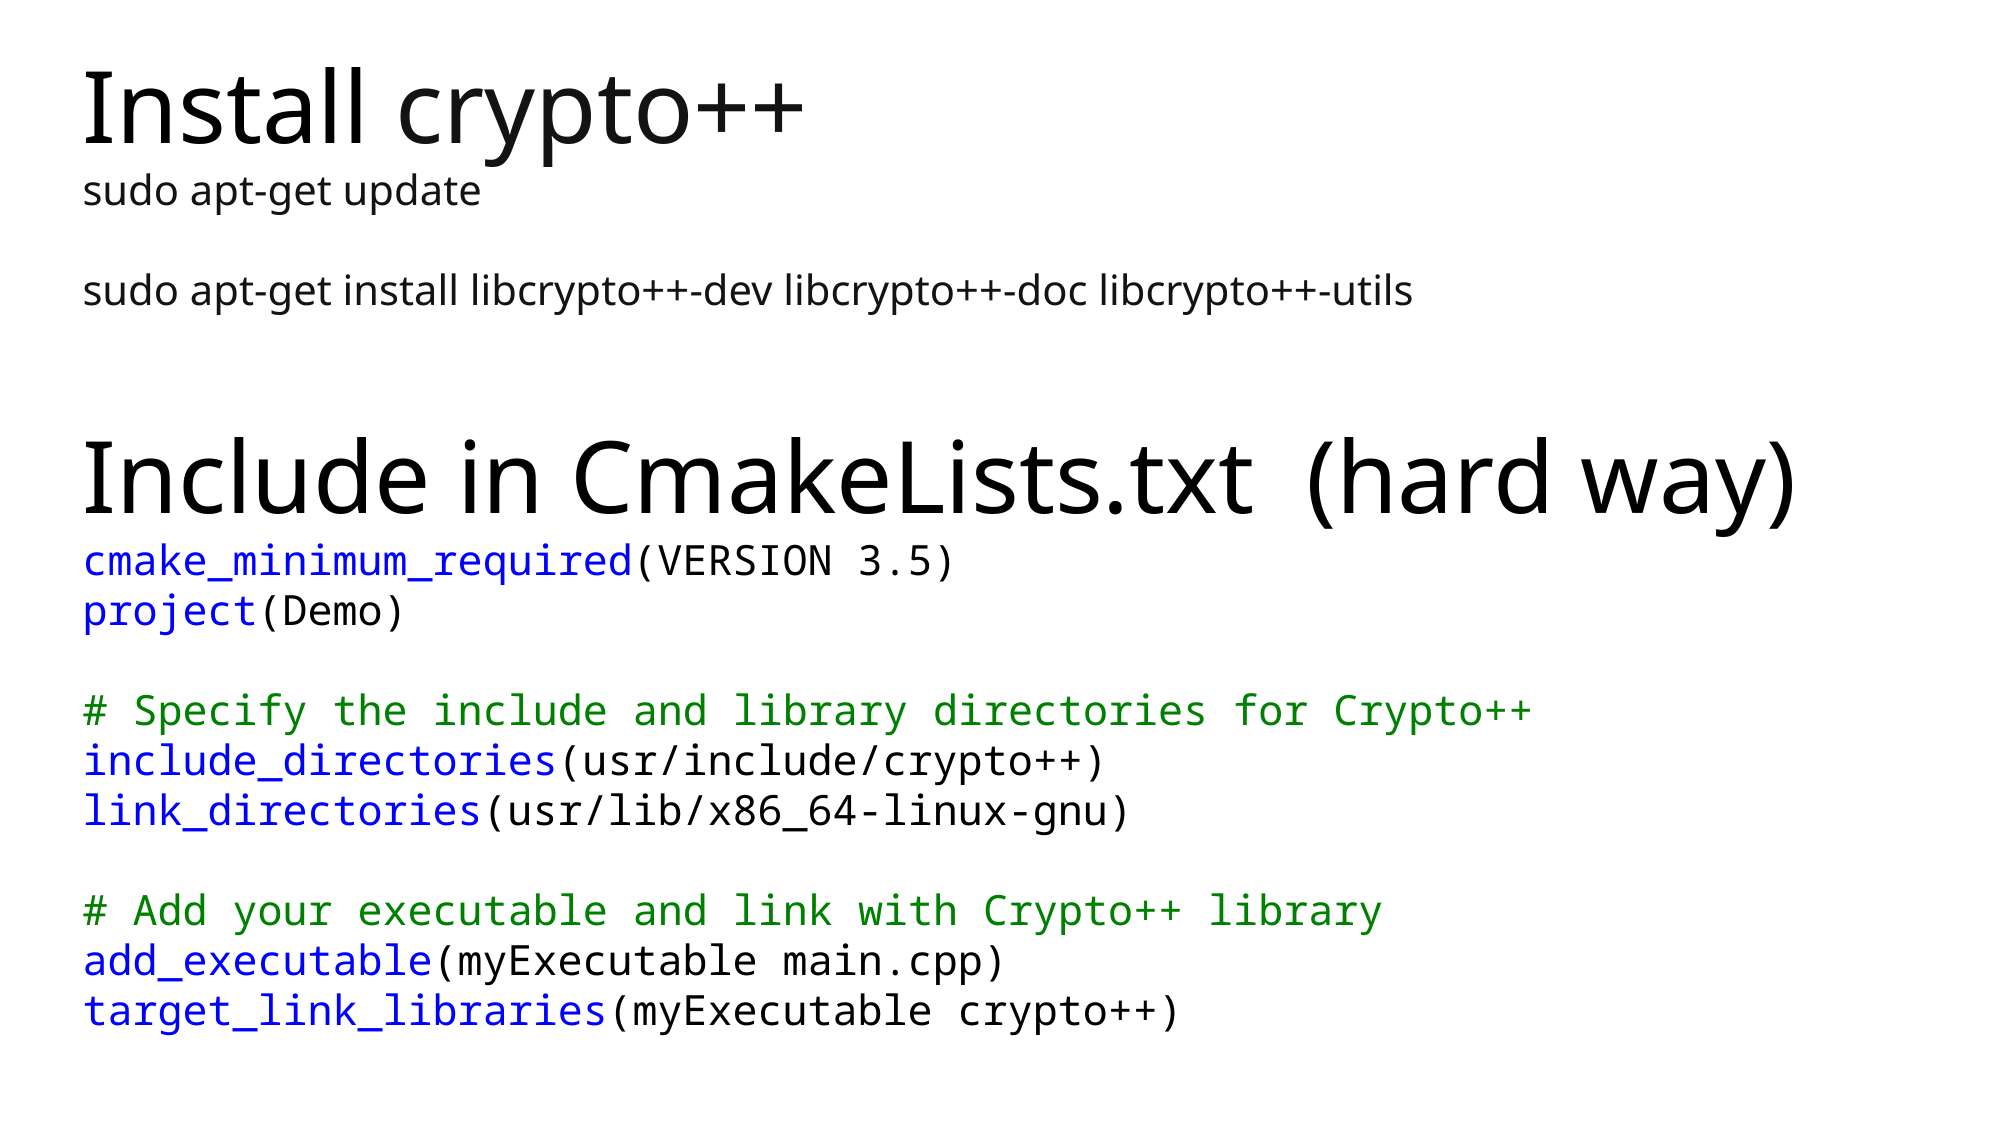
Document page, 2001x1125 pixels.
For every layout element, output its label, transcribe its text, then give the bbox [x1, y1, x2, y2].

text_box Install crypto++ sudo apt-get update sudo apt-get install libcrypto++-dev libcrypto++-doc libcrypto++-utils Include in CmakeLists.txt (hard way) cmake_minimum_required(VERSION 3.5) project(Demo) # Specify the include and library directories for Crypto++ include_directories(usr/include/crypto++) link_directories(usr/lib/x86_64-linux-gnu) # Add your executable and link with Crypto++ library add_executable(myExecutable main.cpp) target_link_libraries(myExecutable crypto++) [67, 36, 1946, 1092]
